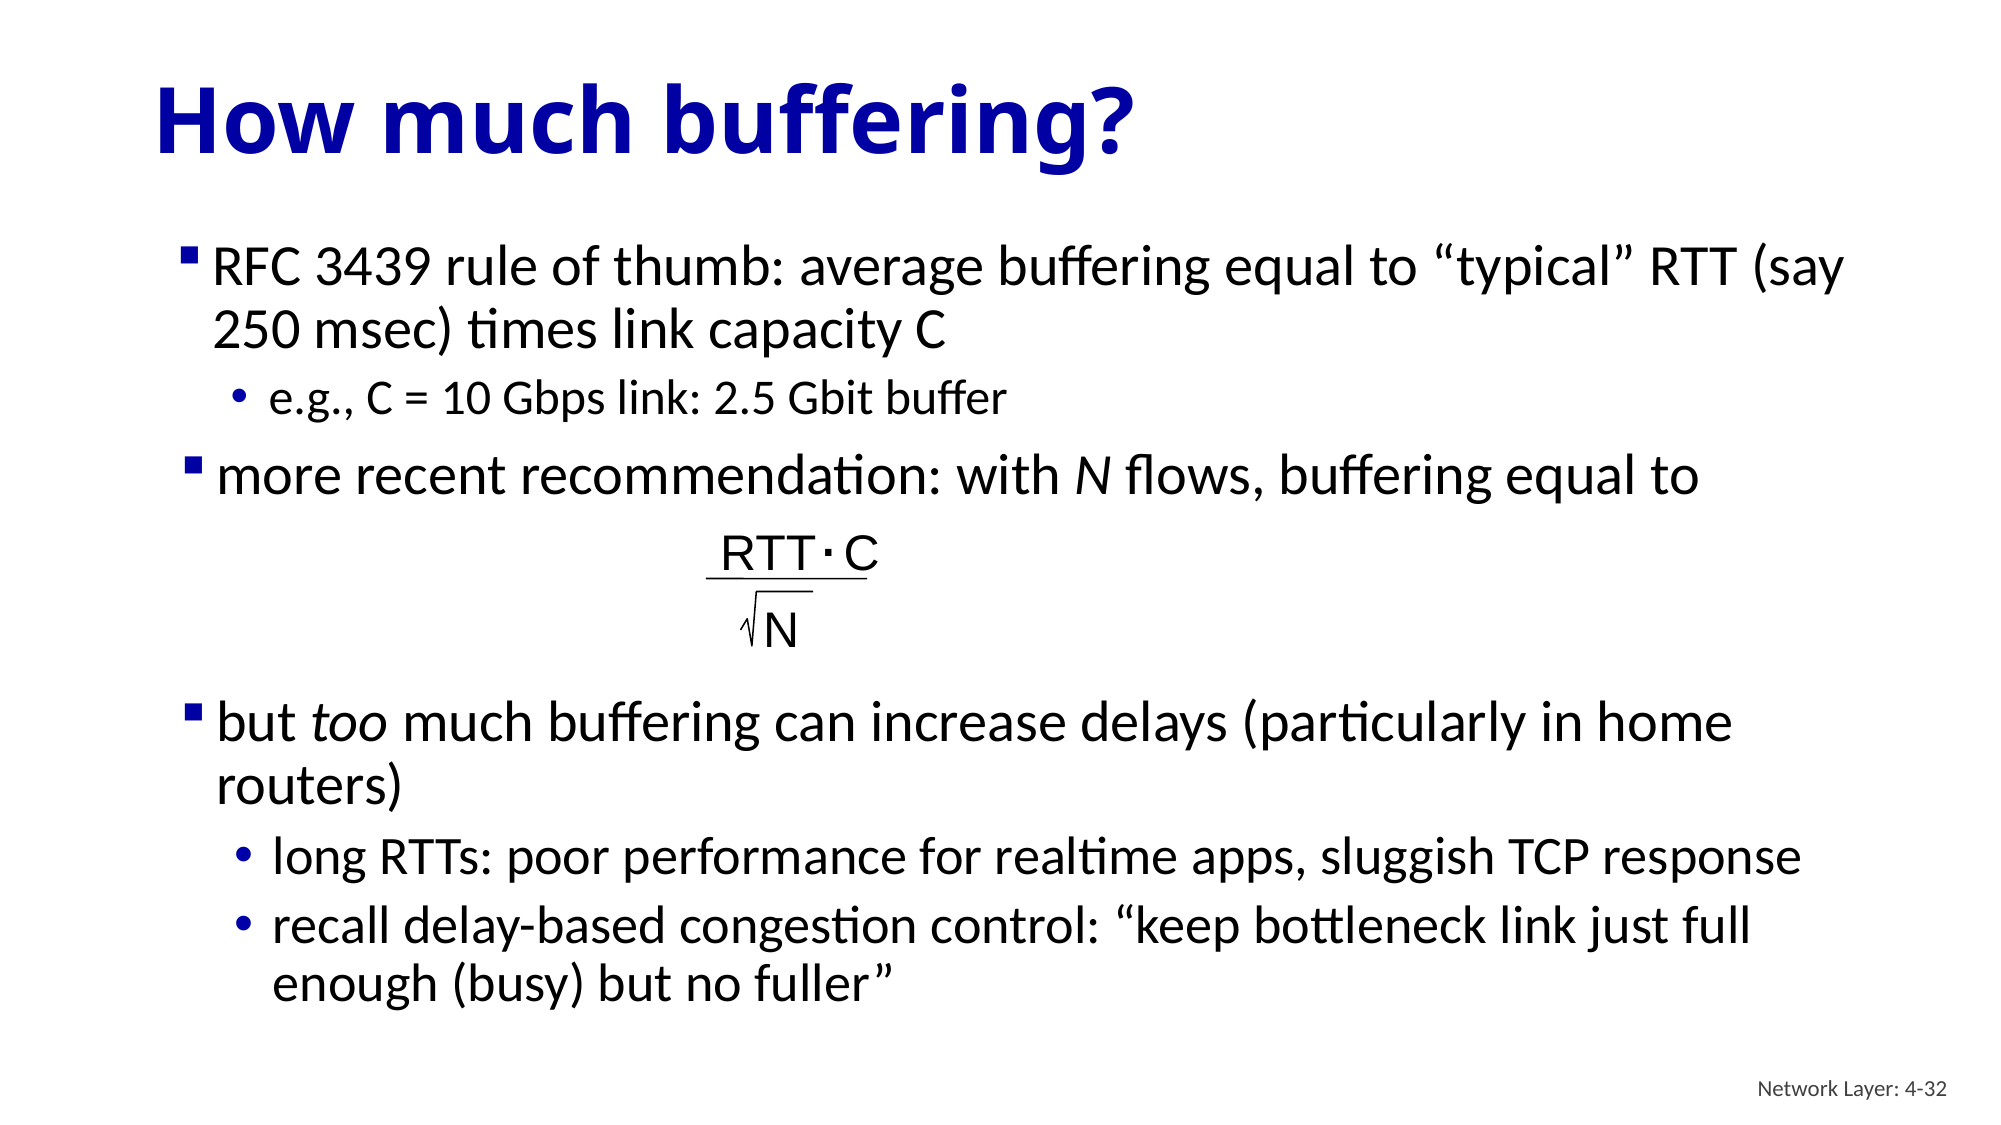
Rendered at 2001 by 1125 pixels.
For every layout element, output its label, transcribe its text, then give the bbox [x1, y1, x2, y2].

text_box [143, 436, 1870, 665]
text_box but too much buffering can increase delays (particularly in home routers) long RTTs: poor performance for realtime apps, sluggish TCP response recall delay-based congestion control: “keep bottleneck link just full enough (busy) but no fuller” [143, 683, 1869, 1057]
text_box RFC 3439 rule of thumb: average buffering equal to “typical” RTT (say 250 msec) times link capacity C e.g., C = 10 Gbps link: 2.5 Gbit buffer [139, 227, 1865, 443]
text_box How much buffering? [137, 51, 1863, 198]
text_box Network Layer: 4-32 [1512, 1056, 1963, 1117]
